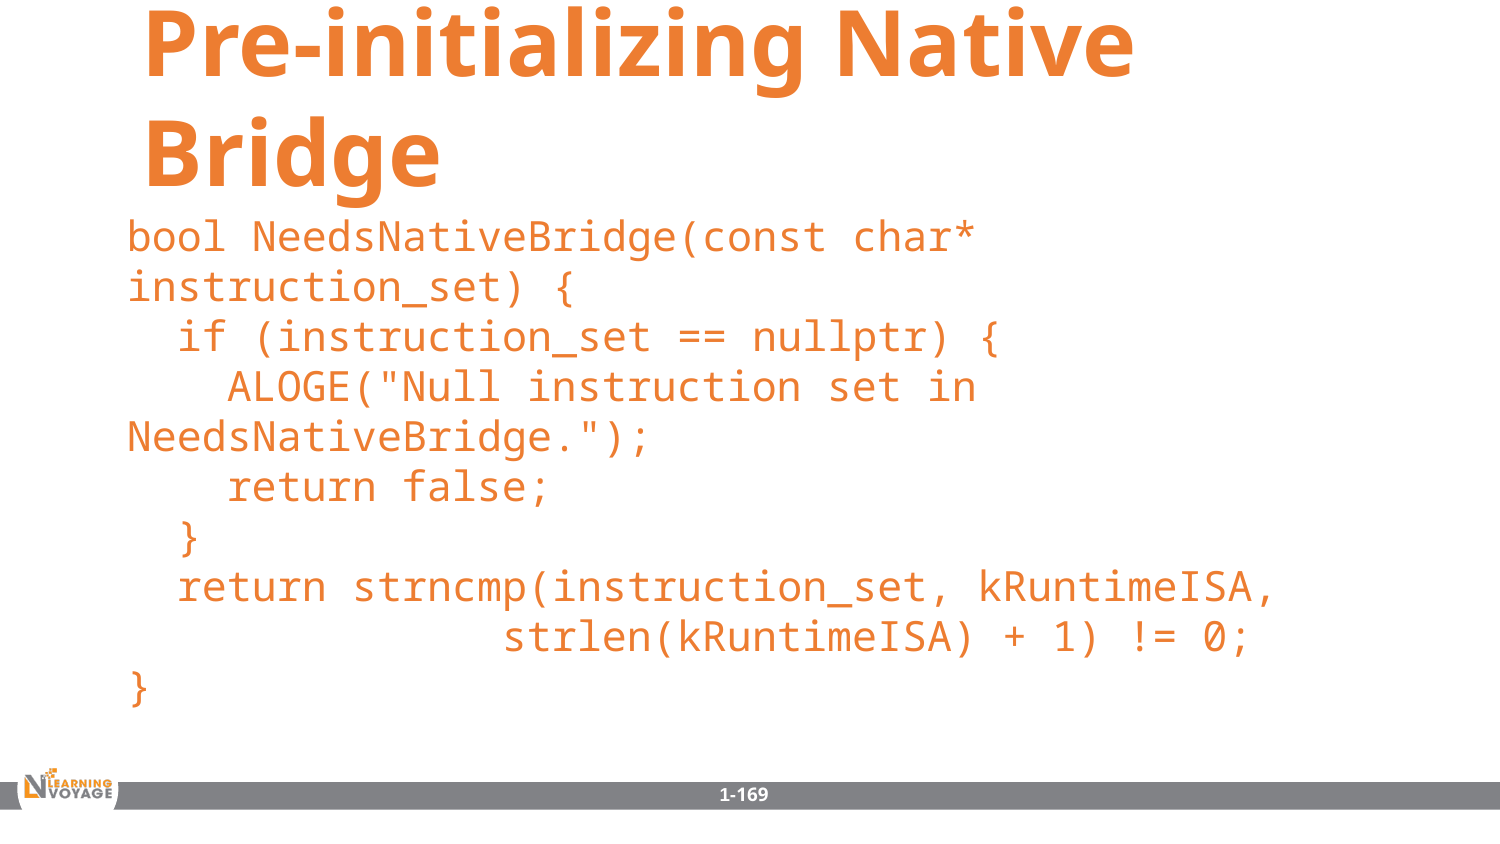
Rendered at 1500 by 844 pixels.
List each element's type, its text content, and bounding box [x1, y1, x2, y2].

picture [0, 706, 144, 844]
text_box bool NeedsNativeBridge(const char* instruction_set) { if (instruction_set == nullptr) { ALOGE("Null instruction set in NeedsNativeBridge."); return false; } return strncmp(instruction_set, kRuntimeISA, strlen(kRuntimeISA) + 1) != 0; } [126, 207, 1373, 710]
slide_number 1-169 [692, 770, 784, 821]
text_box Pre-initializing Native Bridge [126, 37, 1434, 153]
